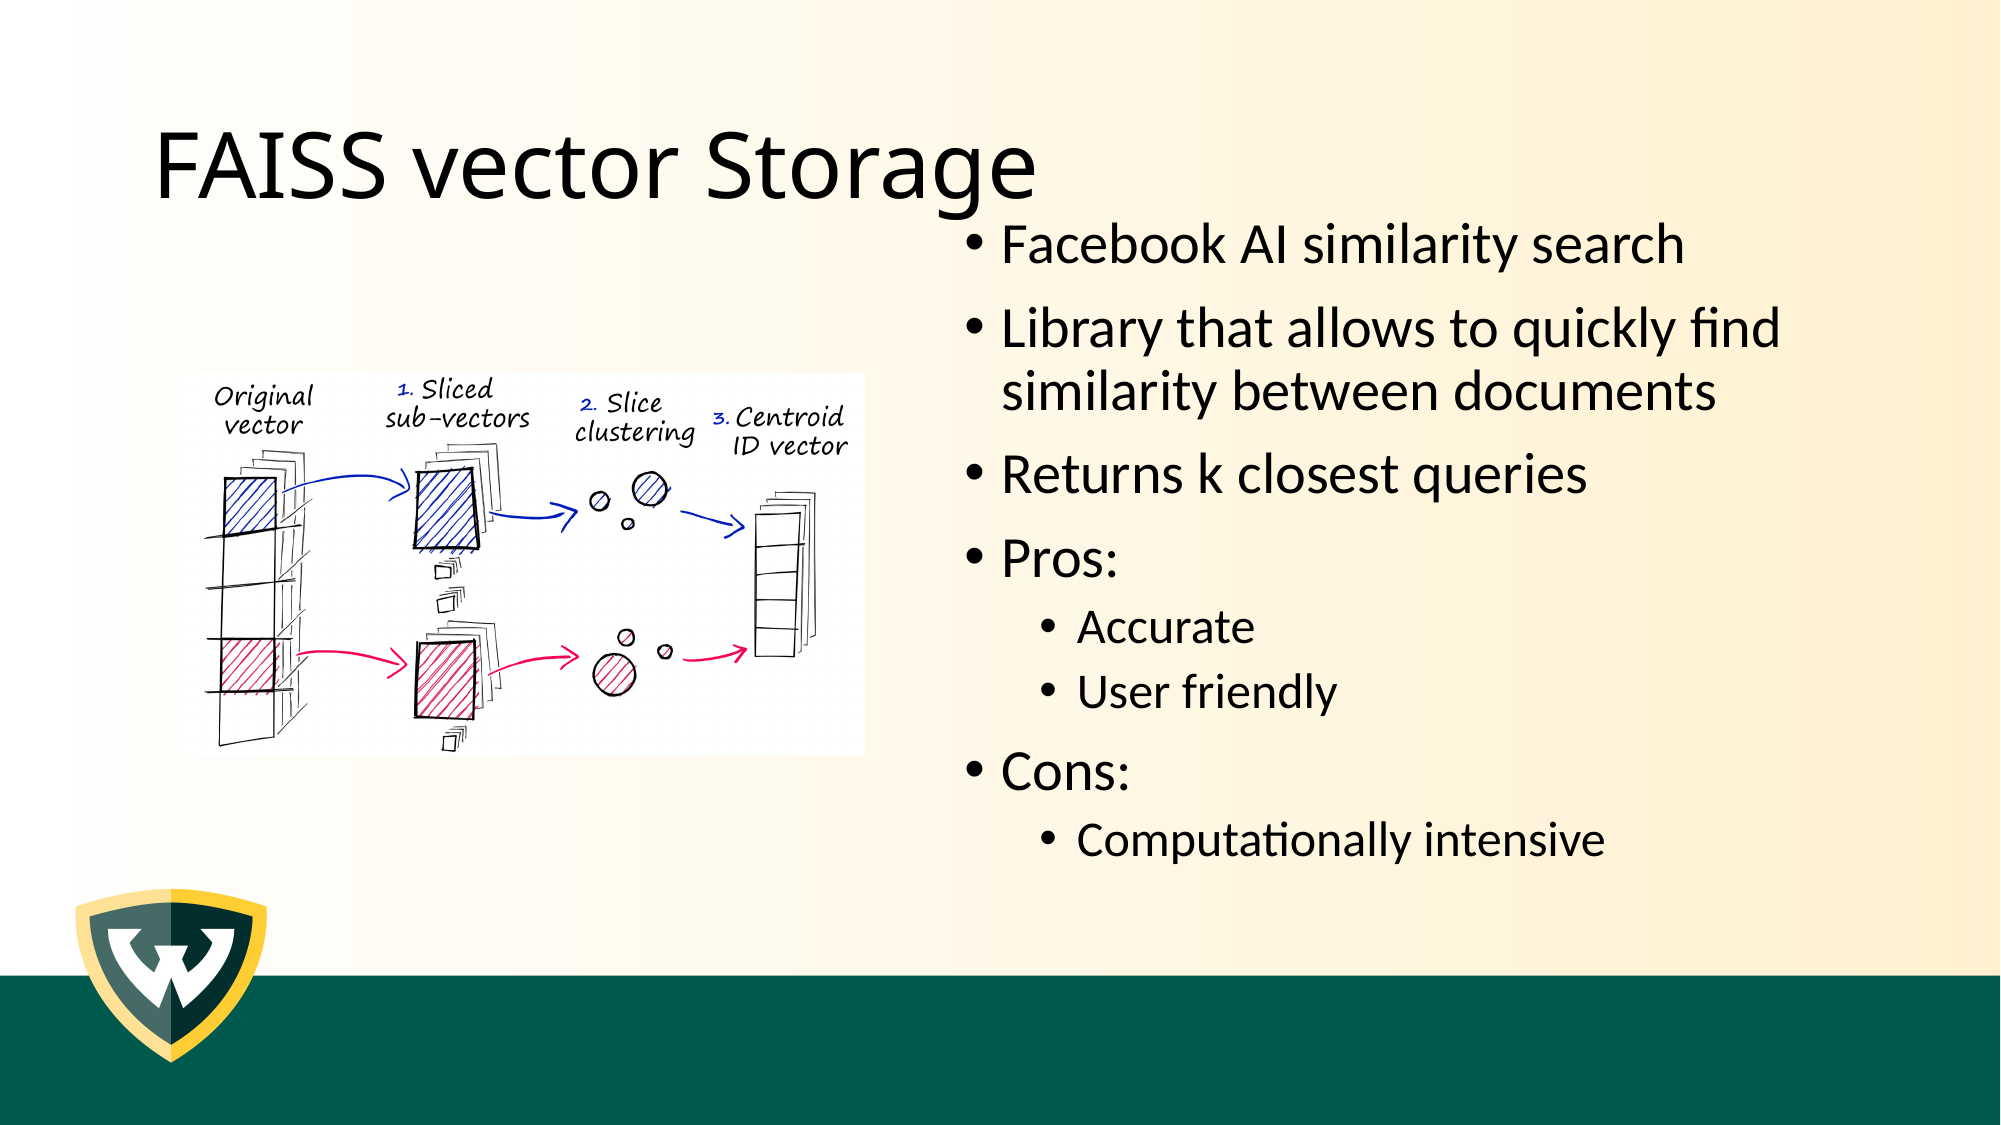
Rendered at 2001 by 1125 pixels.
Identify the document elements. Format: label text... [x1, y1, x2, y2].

picture [0, 0, 2001, 1125]
list Facebook AI similarity search Library that allows to quickly find similarity between documents Returns k closest queries Pros: Accurate User friendly Cons: Computationally intensive [949, 205, 1958, 920]
title FAISS vector Storage [137, 59, 1863, 278]
